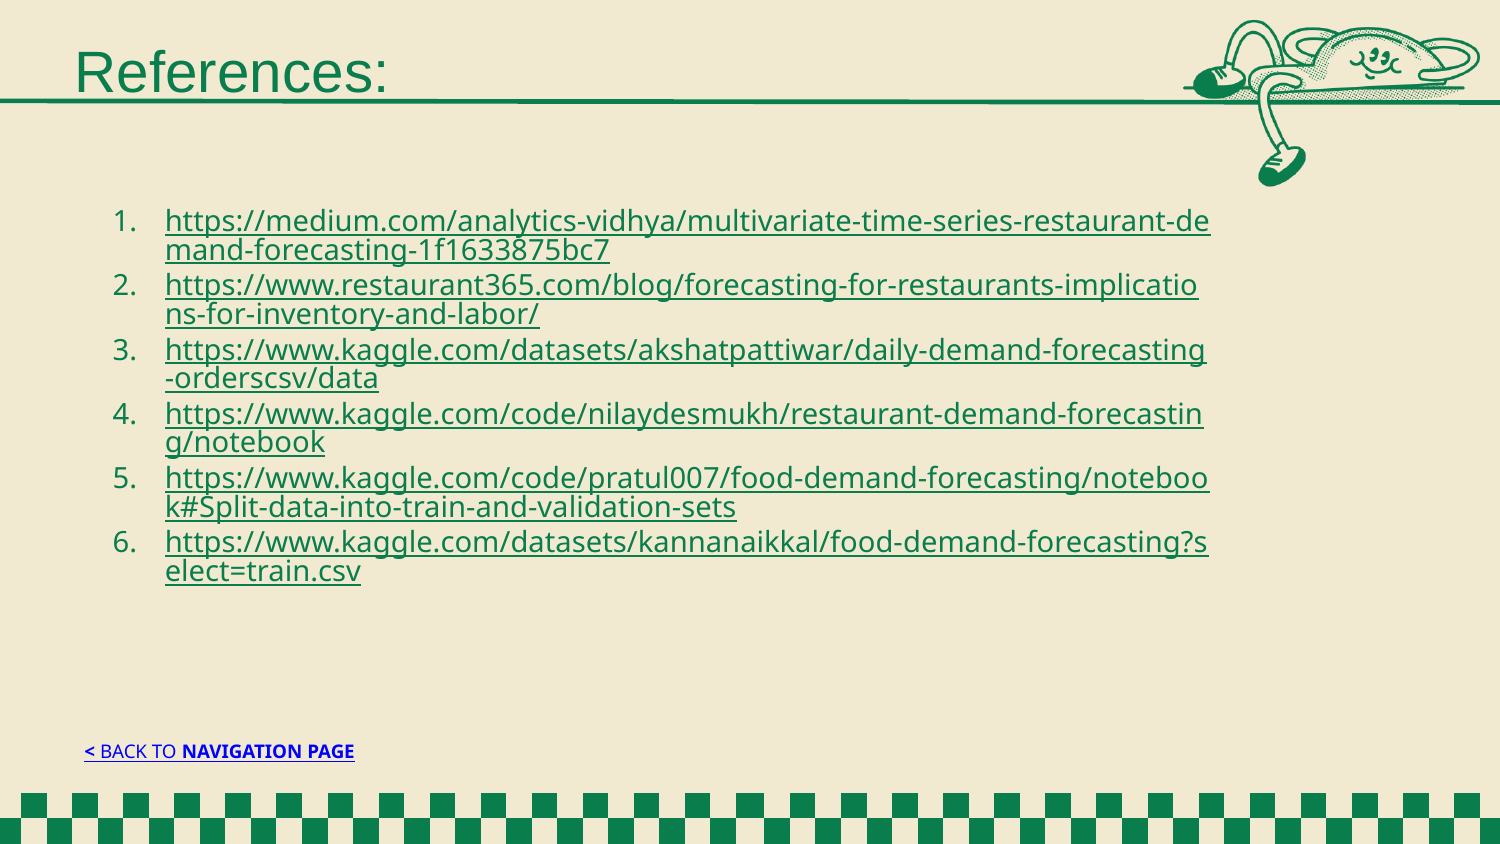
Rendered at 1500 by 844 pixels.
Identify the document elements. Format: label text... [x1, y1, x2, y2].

text_box < BACK TO NAVIGATION PAGE [84, 731, 396, 763]
text_box [1183, 111, 1483, 188]
text_box References: [74, 23, 1173, 99]
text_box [0, 789, 1500, 844]
text_box https://medium.com/analytics-vidhya/multivariate-time-series-restaurant-demand-forecasting-1f1633875bc7 https://www.restaurant365.com/blog/forecasting-for-restaurants-implications-for-inventory-and-labor/ https://www.kaggle.com/datasets/akshatpattiwar/daily-demand-forecasting-orderscsv/data https://www.kaggle.com/code/nilaydesmukh/restaurant-demand-forecasting/notebook https://www.kaggle.com/code/pratul007/food-demand-forecasting/notebook#Split-data-into-train-and-validation-sets https://www.kaggle.com/datasets/kannanaikkal/food-demand-forecasting?select=train.csv [74, 187, 1229, 464]
text_box [1183, 15, 1483, 99]
